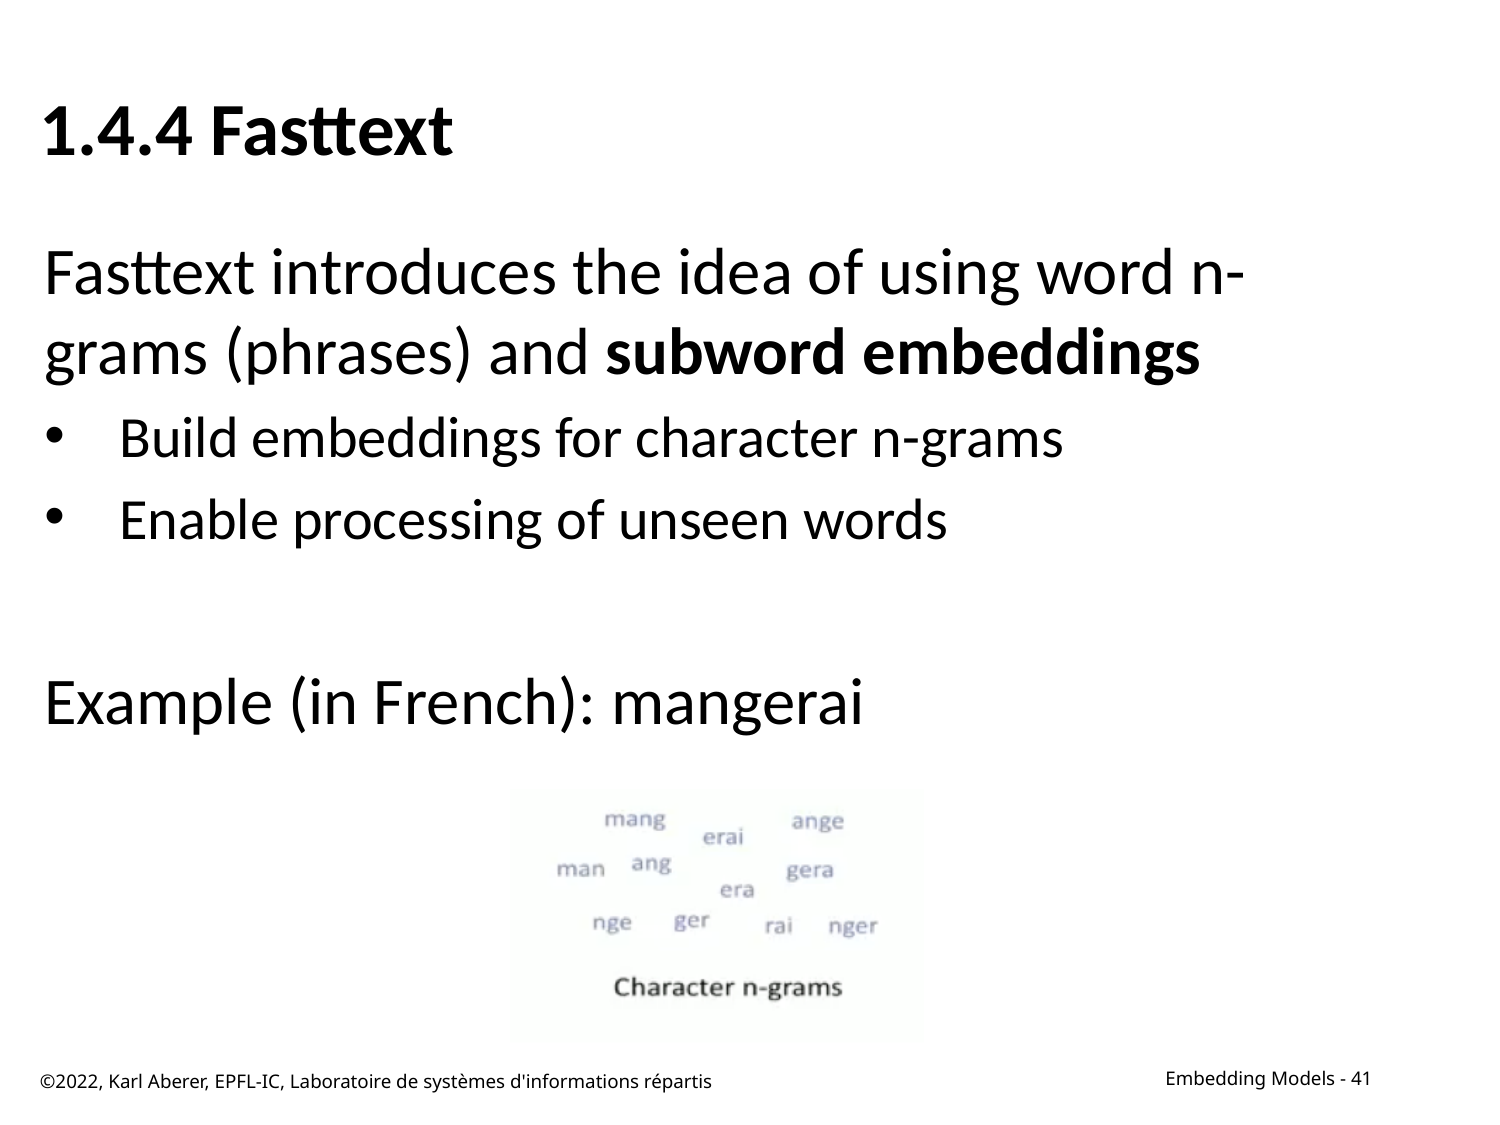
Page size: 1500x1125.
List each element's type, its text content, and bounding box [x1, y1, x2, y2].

footer ©2022, Karl Aberer, EPFL-IC, Laboratoire de systèmes d'informations répartis [24, 1062, 988, 1101]
list Fasttext introduces the idea of using word n-grams (phrases) and subword embeddings Build embeddings for character n-grams Enable processing of unseen words Example (in French): mangerai [29, 219, 1393, 1046]
title 1.4.4 Fasttext [24, 49, 1388, 201]
picture [510, 788, 925, 1046]
